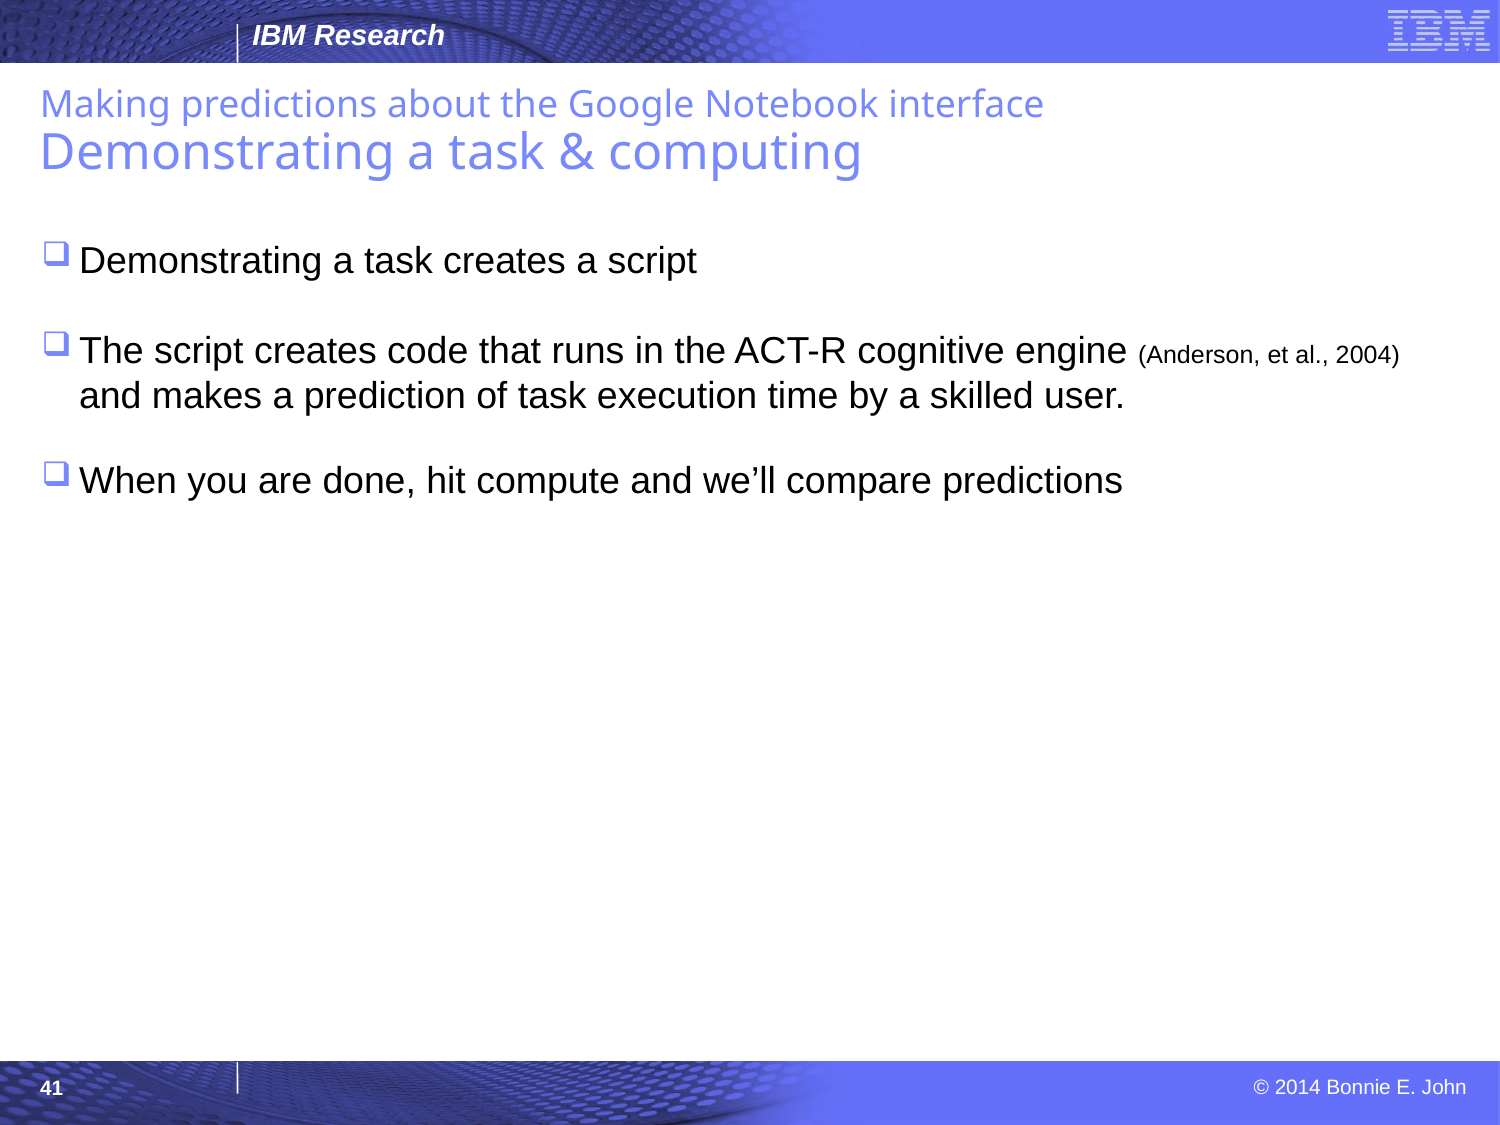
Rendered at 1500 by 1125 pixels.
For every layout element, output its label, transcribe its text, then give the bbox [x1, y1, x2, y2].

title Making predictions about the Google Notebook interface Demonstrating a task & computing [24, 116, 1378, 188]
slide_number 41 [25, 1066, 191, 1120]
picture [0, 0, 1500, 63]
list Demonstrating a task creates a script The script creates code that runs in the ACT-R cognitive engine (Anderson, et al., 2004) and makes a prediction of task execution time by a skilled user. When you are done, hit compute and we’ll compare predictions [26, 228, 1471, 1017]
picture [0, 1061, 1500, 1125]
